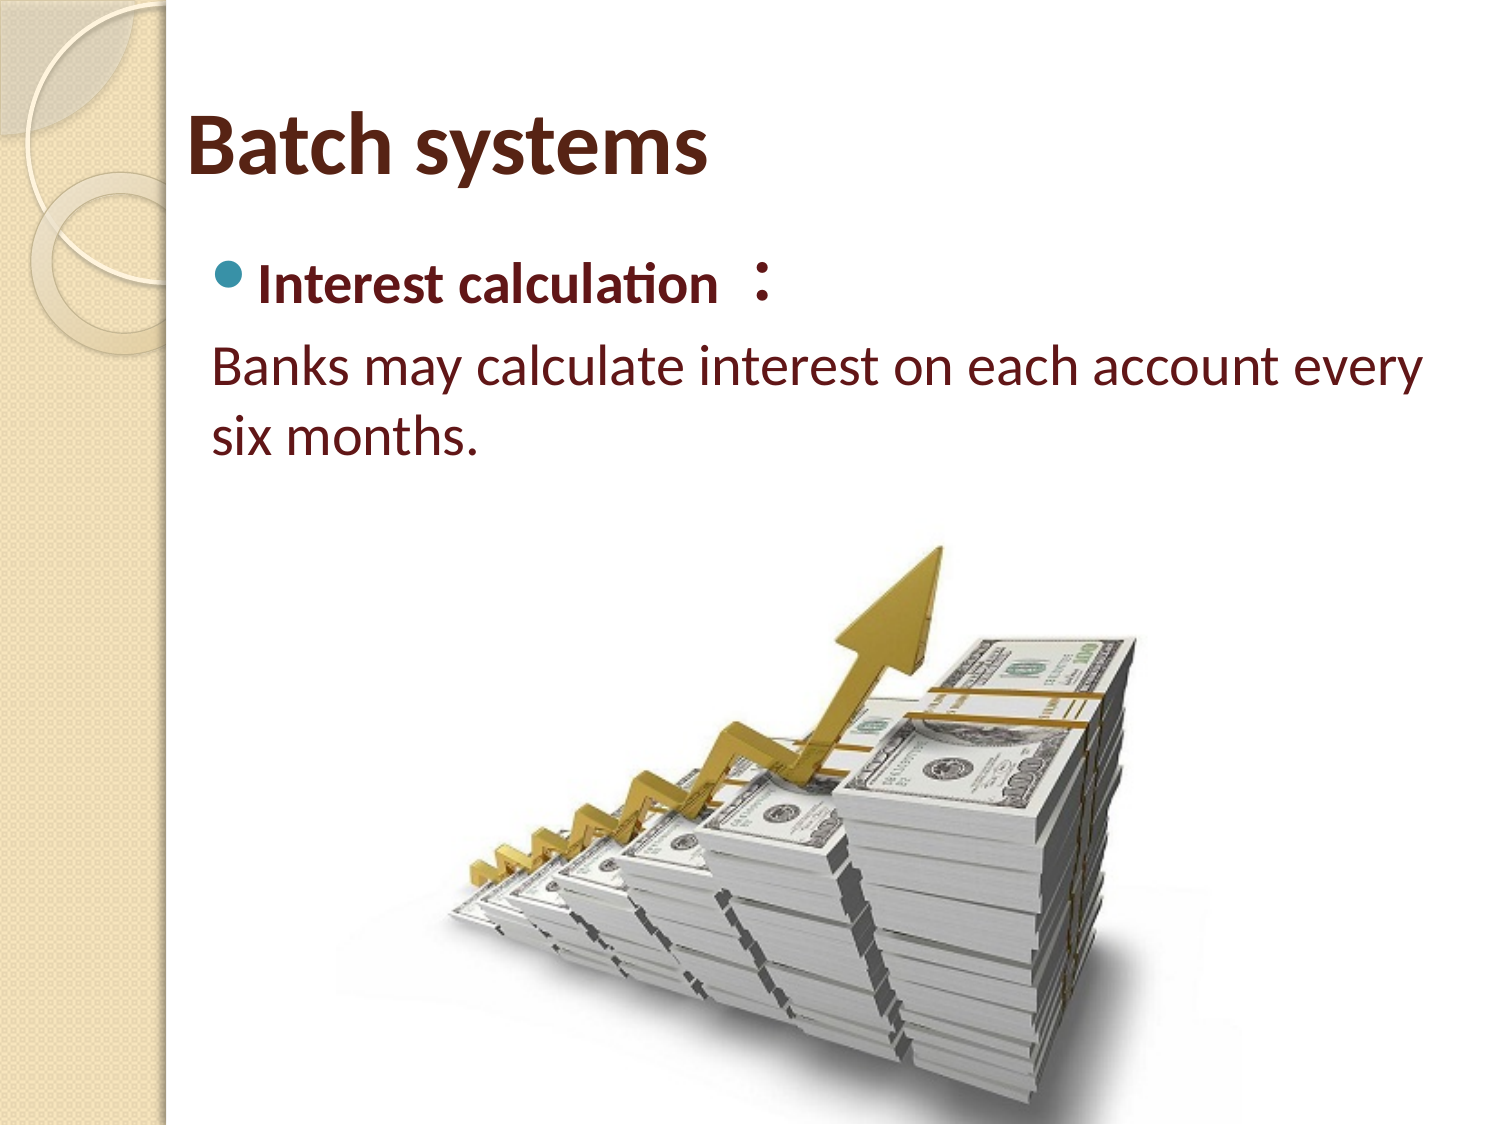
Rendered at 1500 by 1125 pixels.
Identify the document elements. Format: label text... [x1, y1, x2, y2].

picture [336, 490, 1242, 1124]
title Batch systems [171, 45, 1466, 233]
list Interest calculation： Banks may calculate interest on each account every six months. [183, 237, 1466, 1025]
